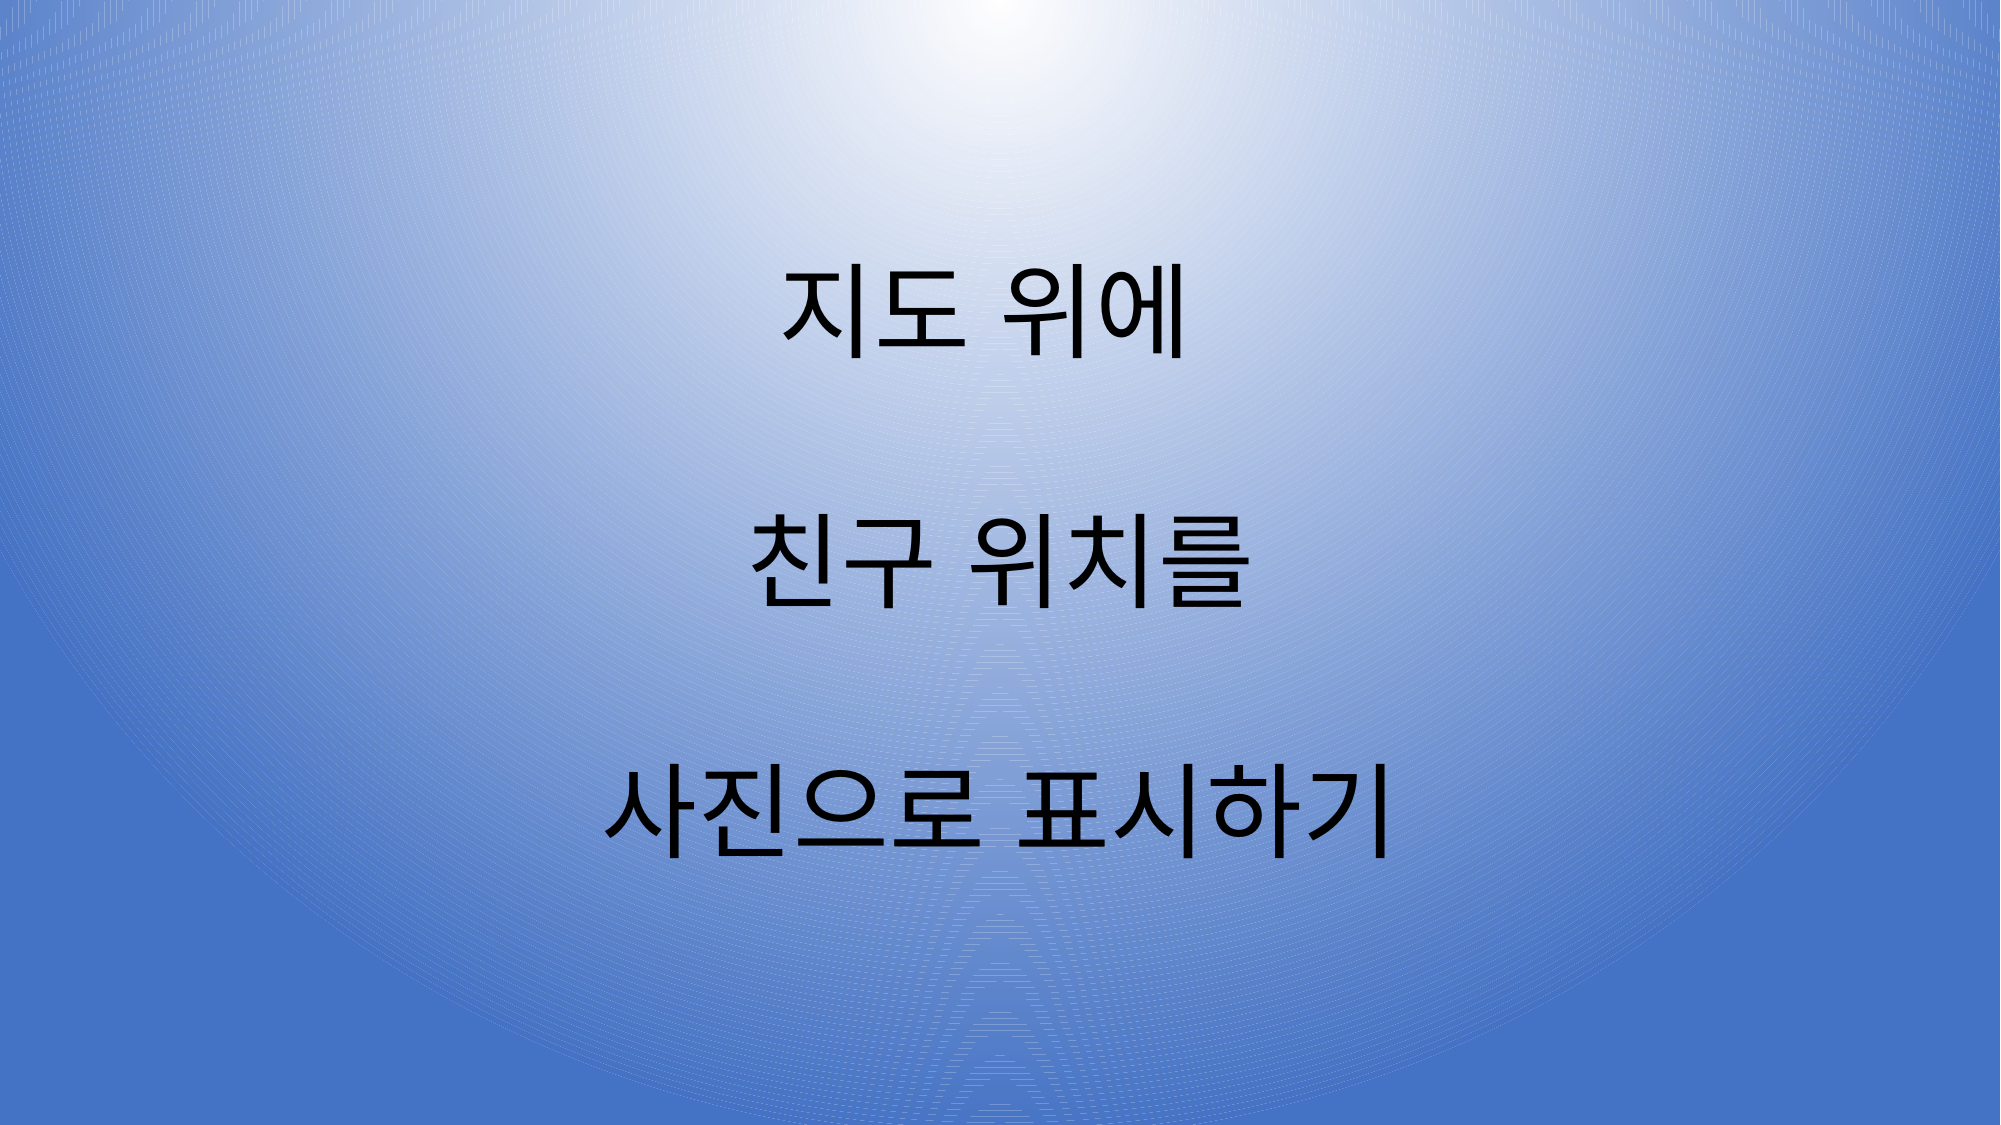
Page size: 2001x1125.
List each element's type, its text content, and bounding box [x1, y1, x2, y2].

text_box 지도 위에 친구 위치를 사진으로 표시하기 [443, 239, 1557, 879]
